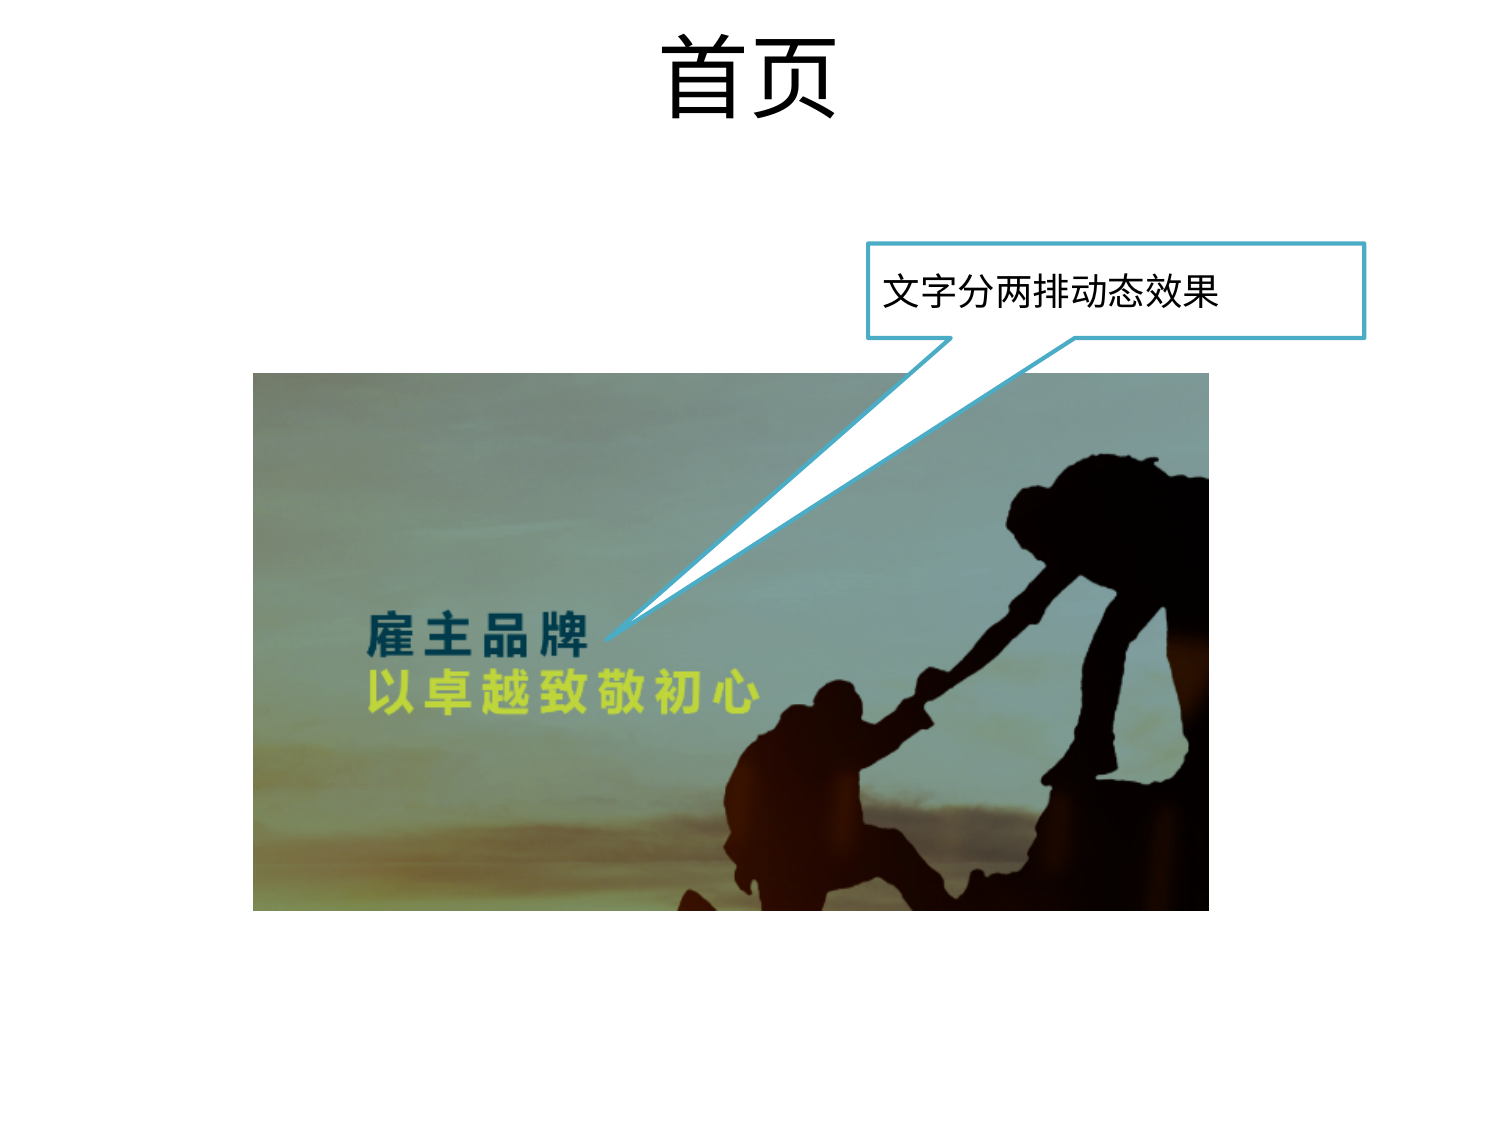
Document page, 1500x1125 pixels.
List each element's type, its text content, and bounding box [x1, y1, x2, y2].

title 首页 [112, 0, 1388, 149]
picture [253, 373, 1209, 912]
text_box 文字分两排动态效果 [866, 241, 1367, 371]
